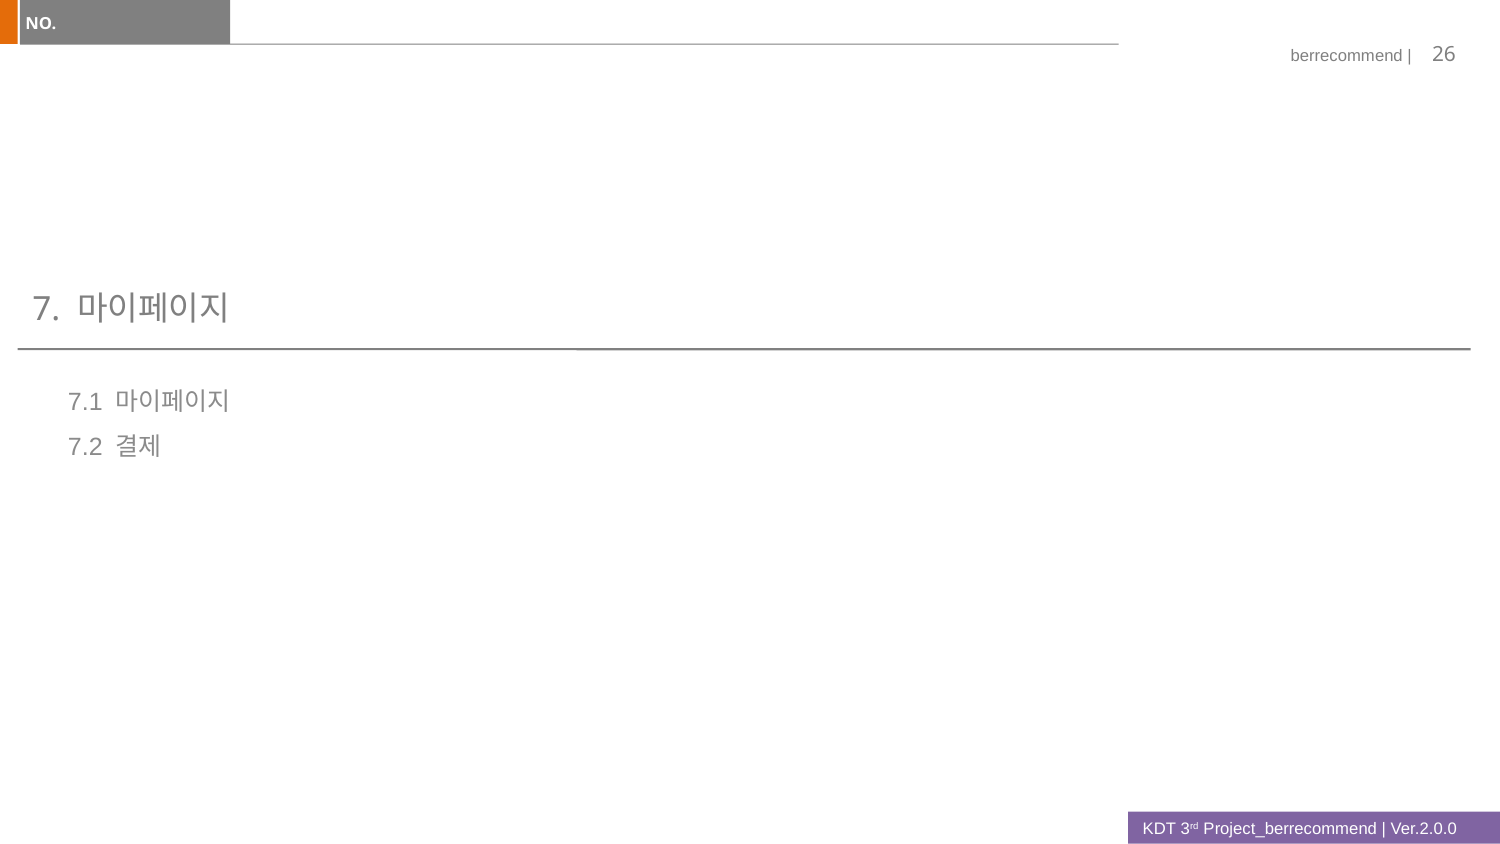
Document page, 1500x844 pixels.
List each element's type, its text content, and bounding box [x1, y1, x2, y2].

title 7. 마이페이지 [17, 280, 1223, 326]
subtitle 7.1 마이페이지 7.2 결제 [53, 362, 1104, 496]
slide_number 26 [1380, 32, 1471, 78]
